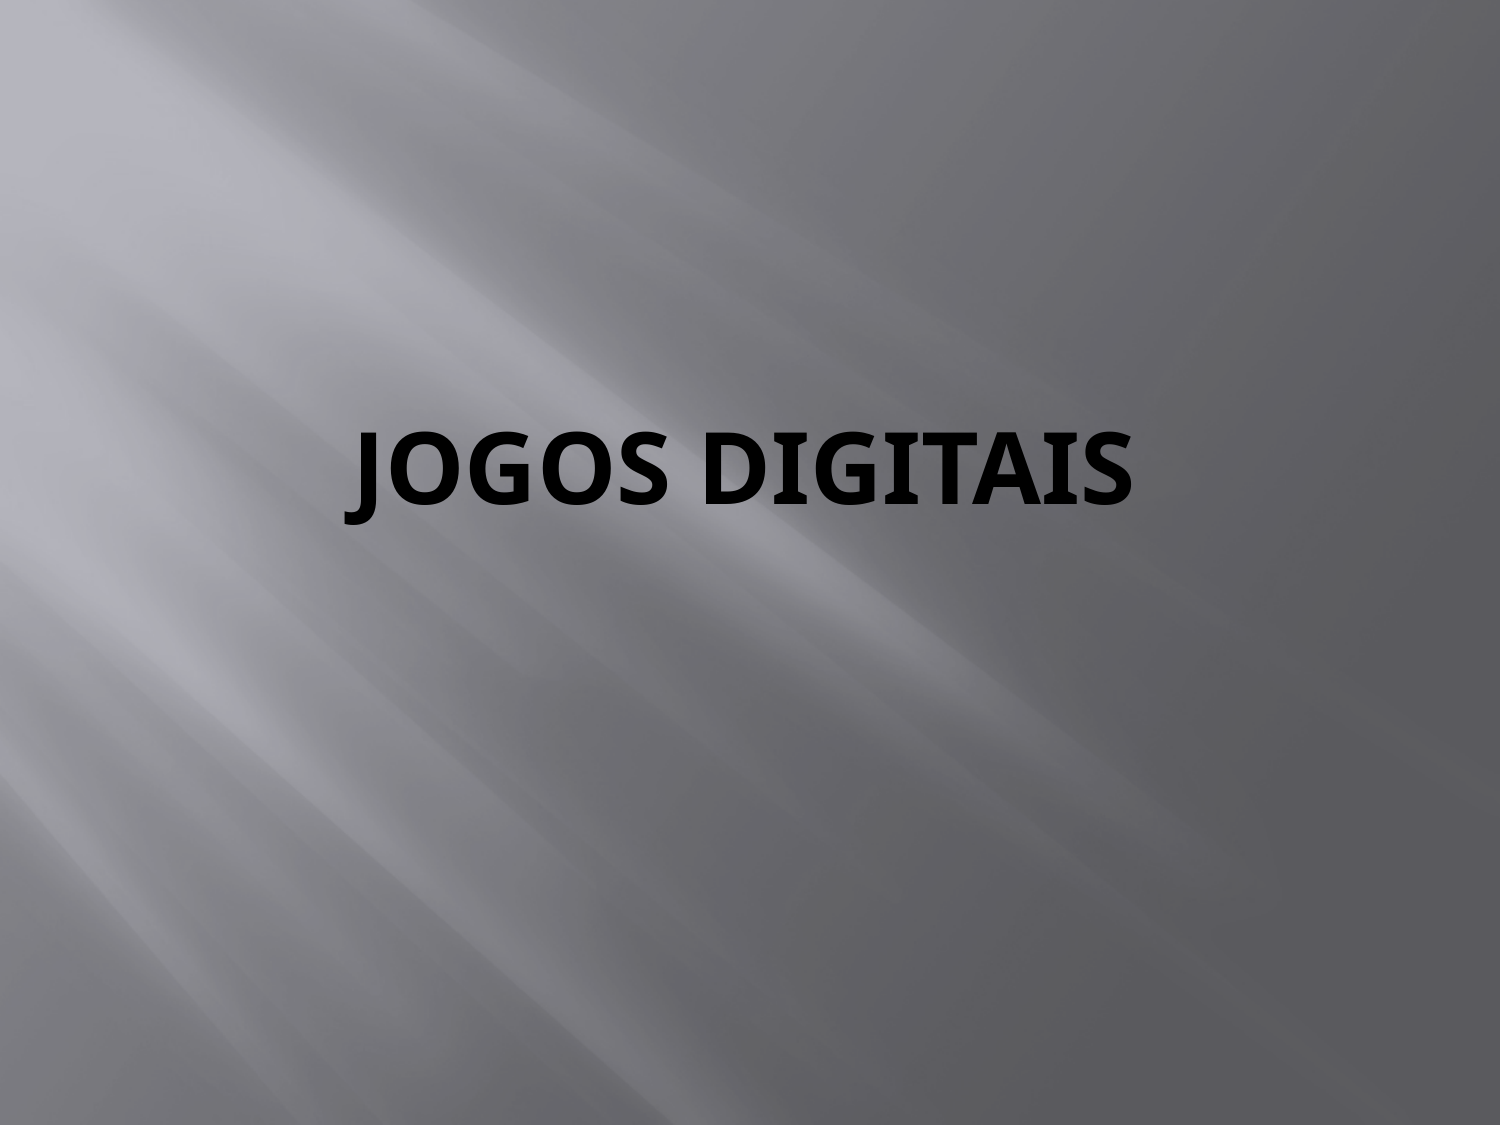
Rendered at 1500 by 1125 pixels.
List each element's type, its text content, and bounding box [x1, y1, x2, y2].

title Jogos digitais [69, 224, 1420, 525]
